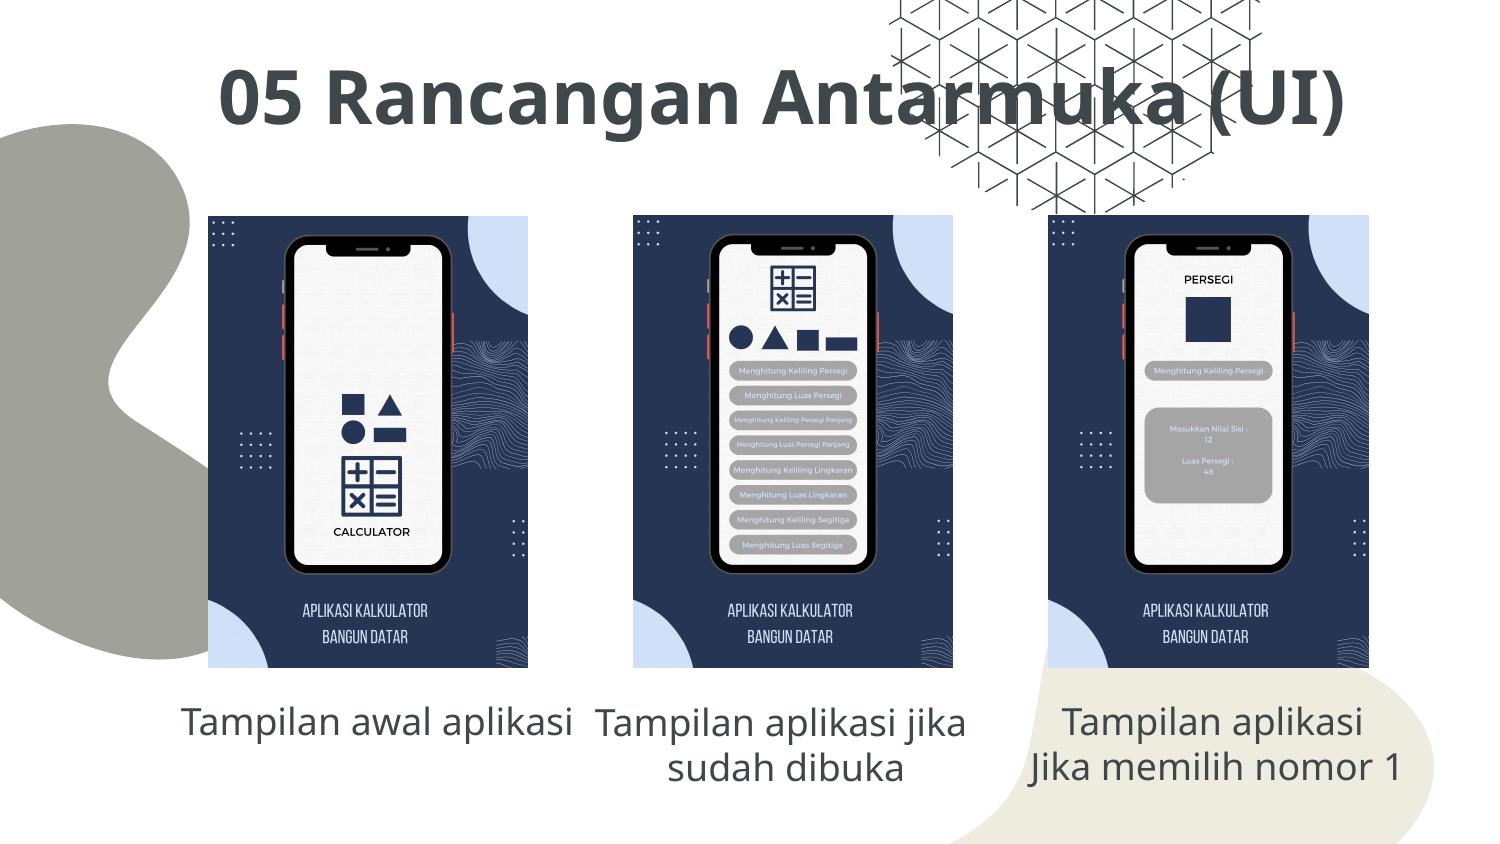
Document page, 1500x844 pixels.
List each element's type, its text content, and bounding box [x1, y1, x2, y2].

picture [633, 215, 954, 668]
picture [208, 215, 529, 669]
text_box Tampilan aplikasi Jika memilih nomor 1 [931, 682, 1486, 764]
picture [1048, 215, 1369, 668]
subtitle Tampilan awal aplikasi [91, 683, 495, 765]
text_box Tampilan aplikasi jika sudah dibuka [495, 683, 1049, 765]
title 05 Rancangan Antarmuka (UI) [196, 32, 1369, 155]
